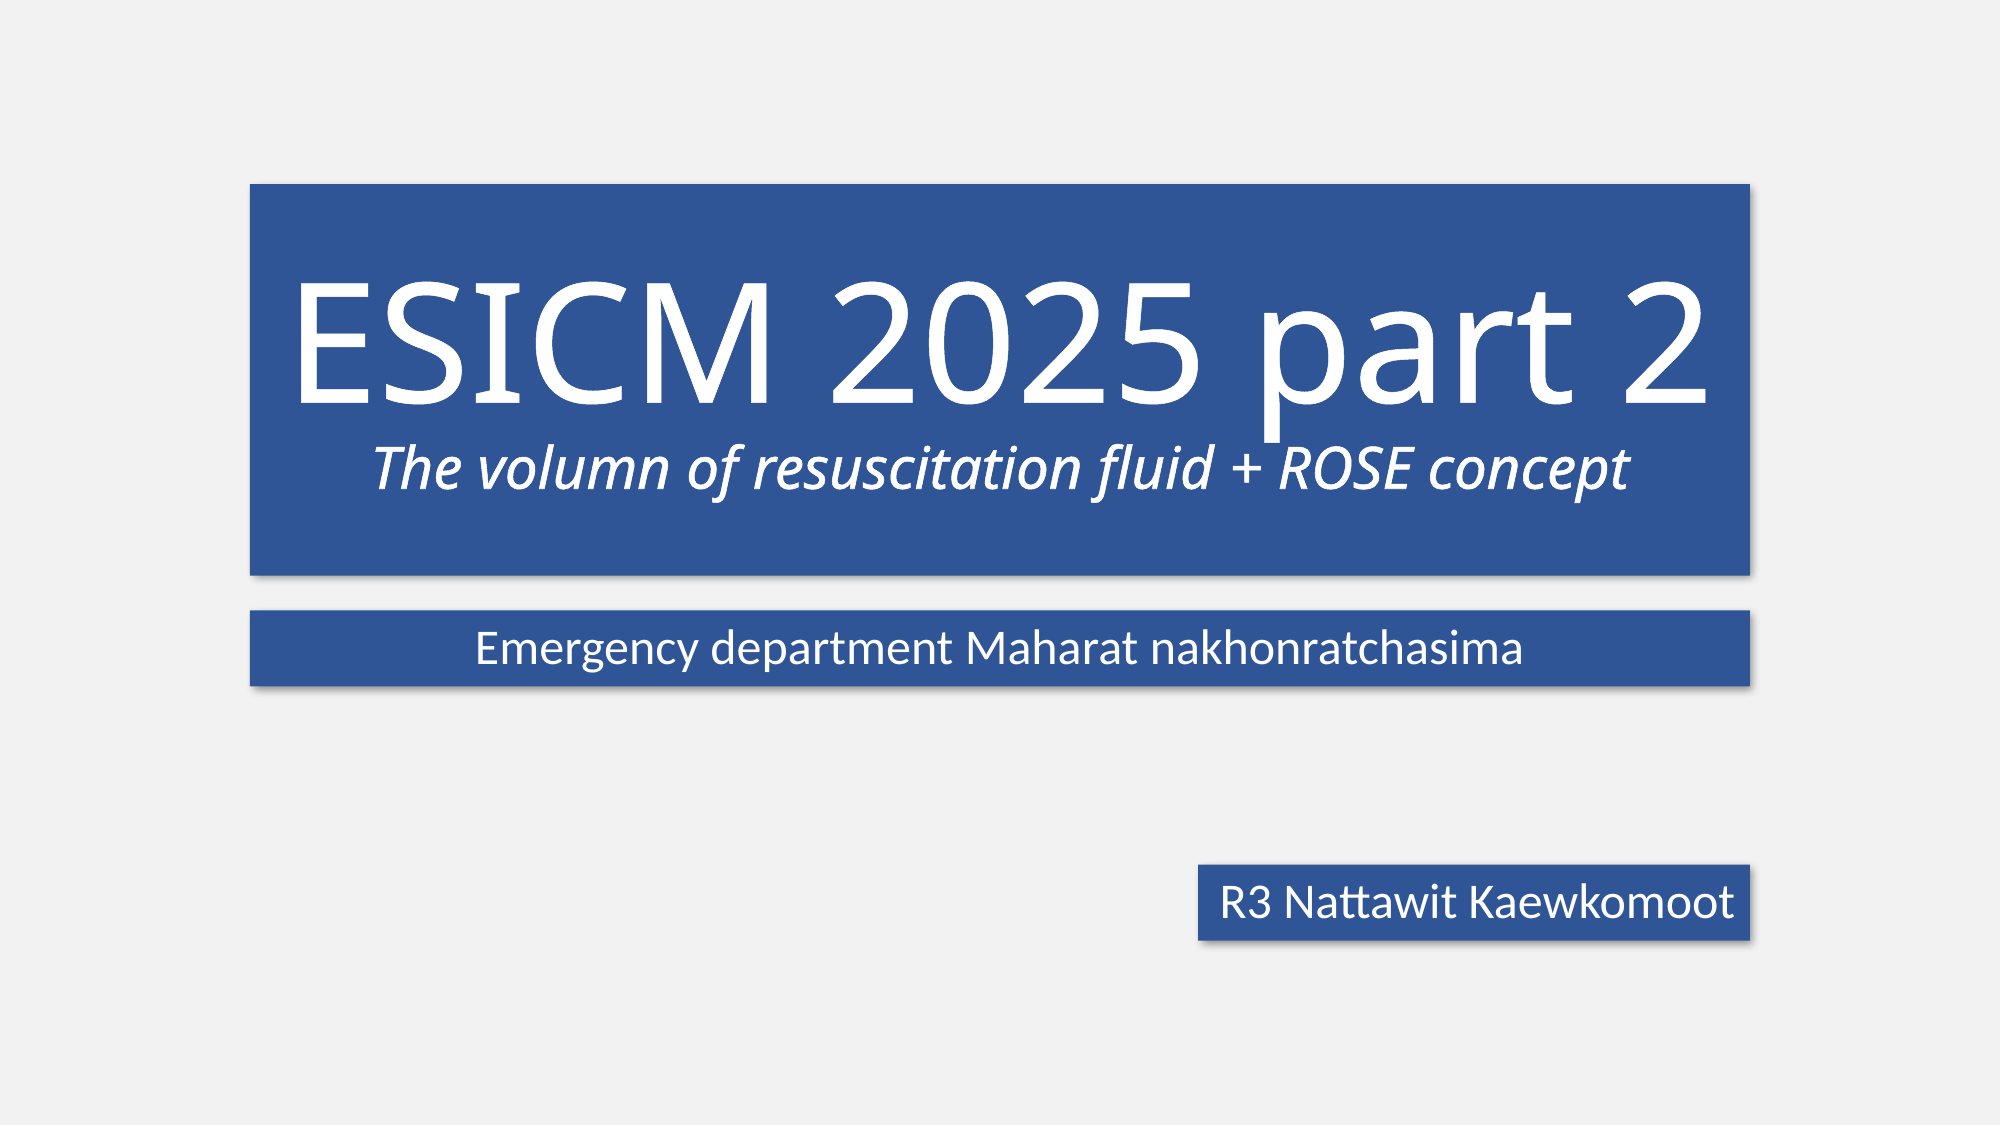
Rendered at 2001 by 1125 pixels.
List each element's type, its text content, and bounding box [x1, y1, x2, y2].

text_box R3 Nattawit Kaewkomoot [1198, 864, 1750, 941]
title ESICM 2025 part 2 The volumn of resuscitation fluid + ROSE concept [249, 184, 1750, 576]
subtitle Emergency department Maharat nakhonratchasima [249, 610, 1750, 687]
